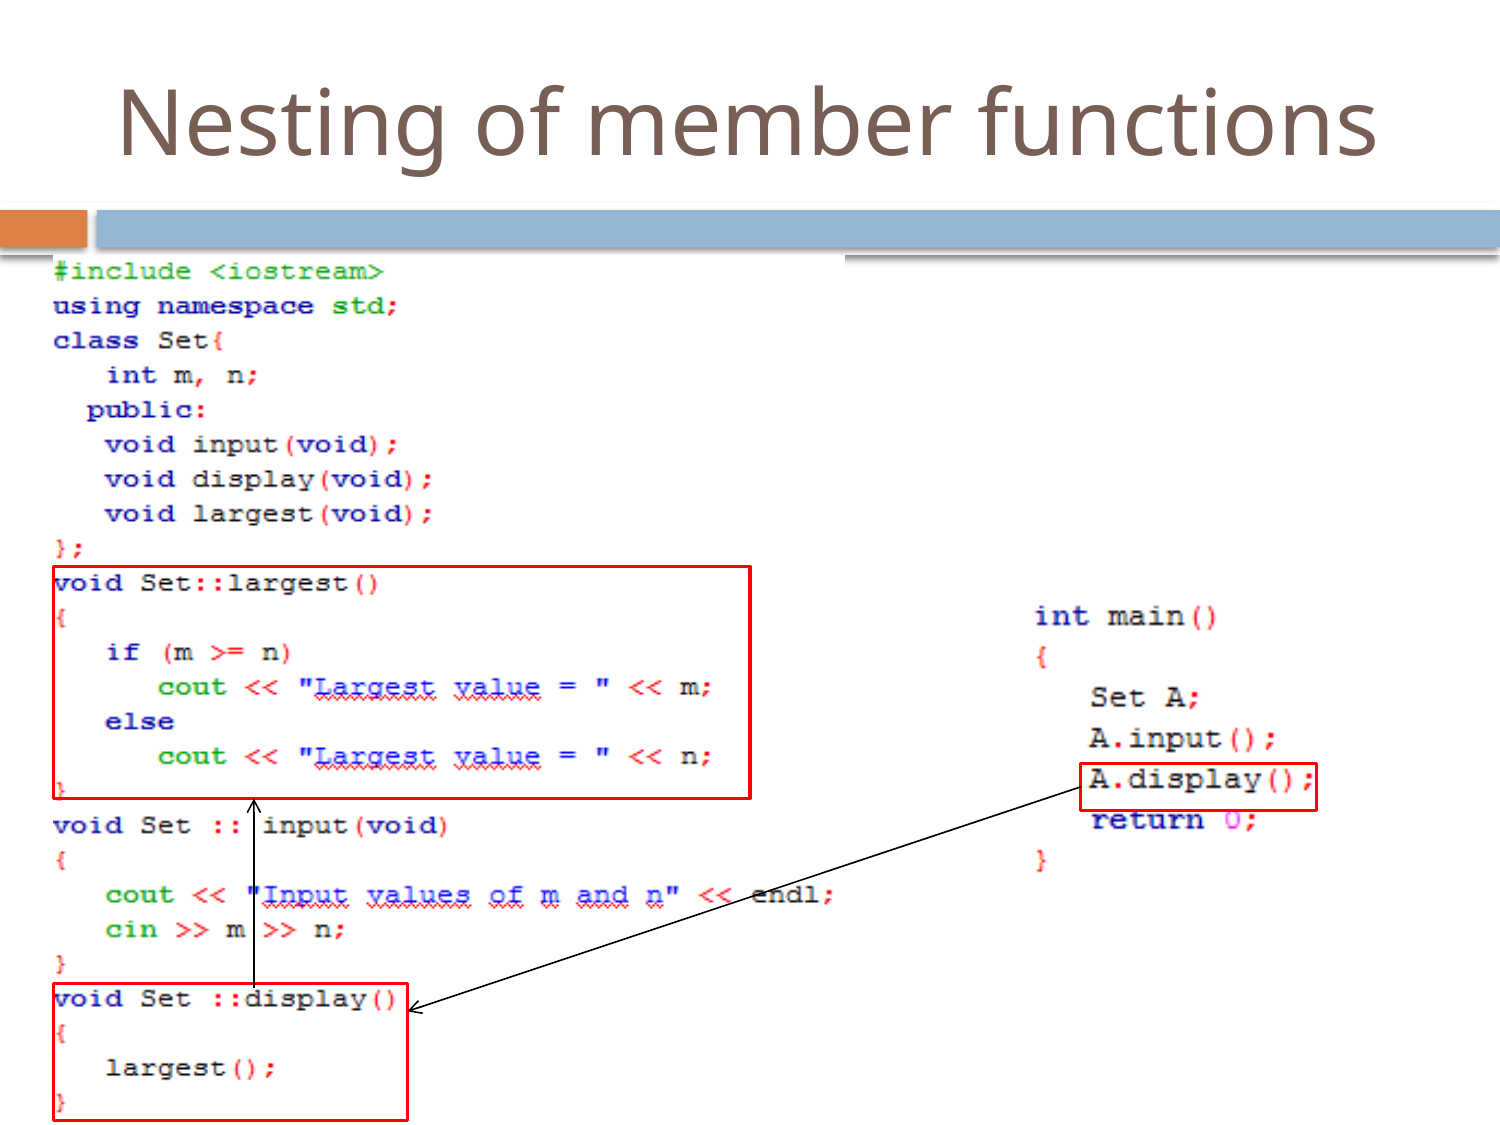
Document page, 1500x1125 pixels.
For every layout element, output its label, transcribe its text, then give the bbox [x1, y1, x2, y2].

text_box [407, 786, 1081, 1012]
picture [52, 254, 845, 1125]
title Nesting of member functions [100, 37, 1438, 200]
picture [1033, 597, 1337, 894]
